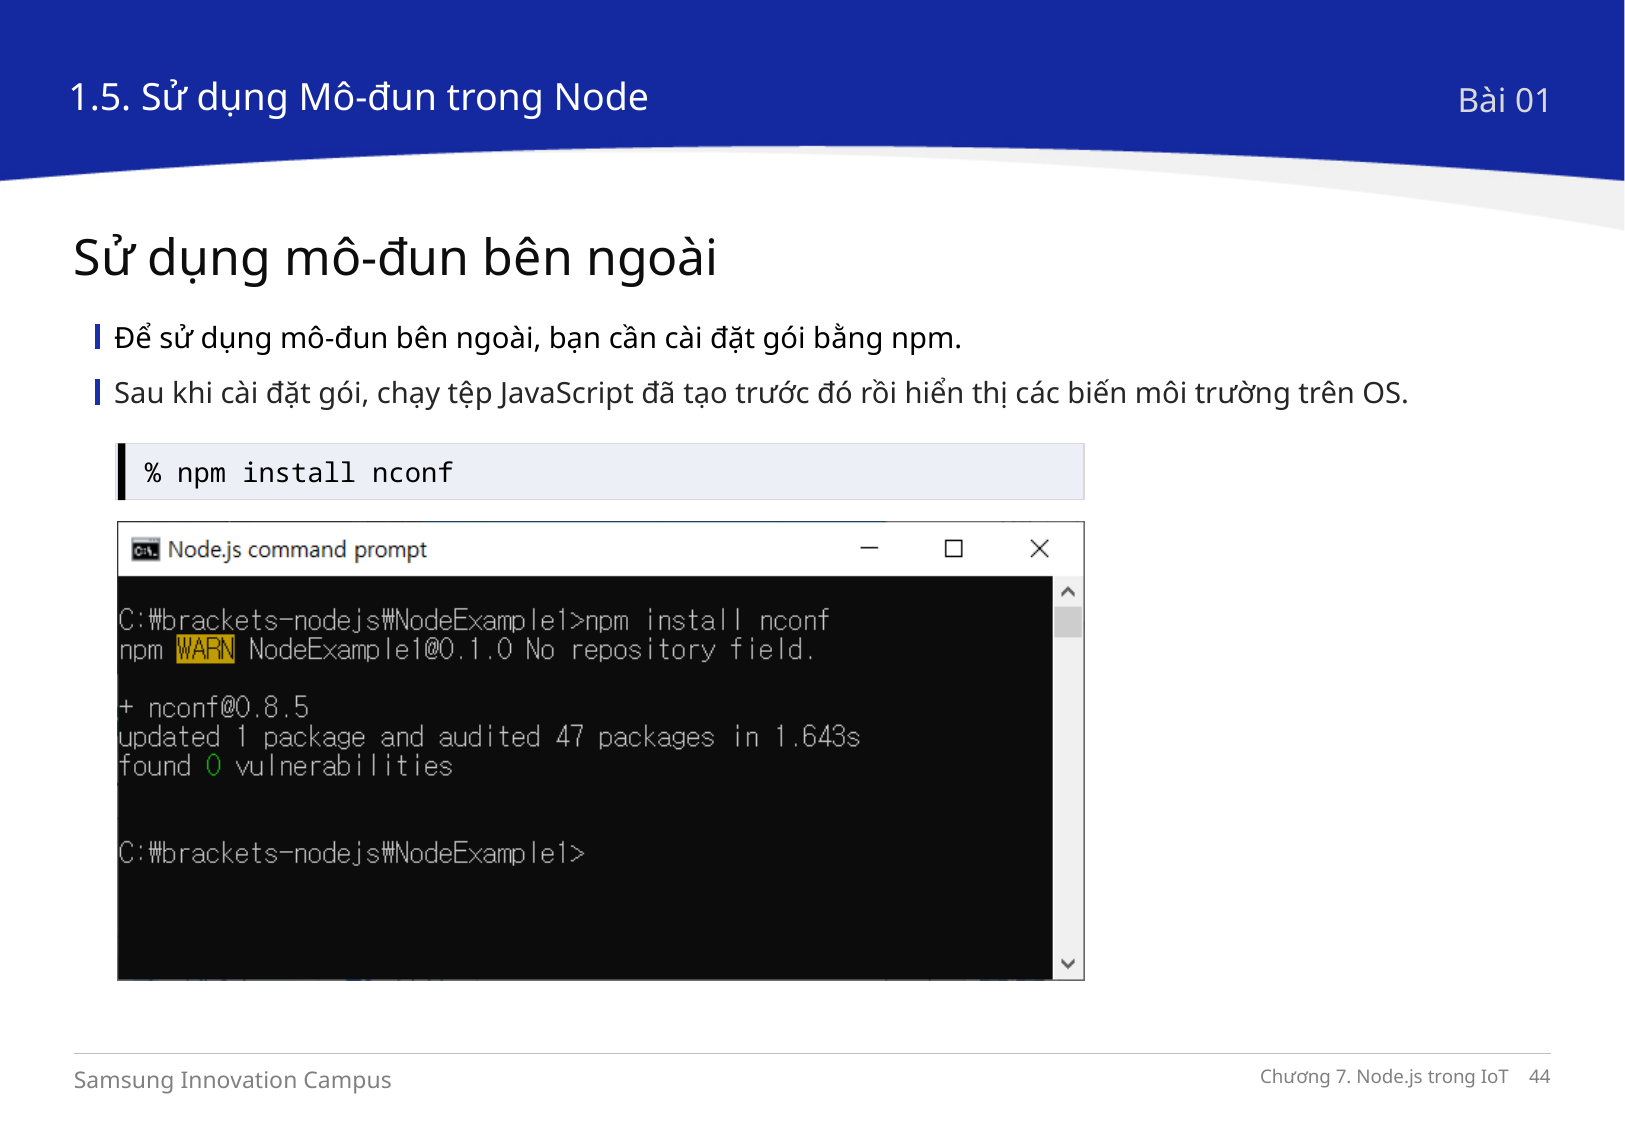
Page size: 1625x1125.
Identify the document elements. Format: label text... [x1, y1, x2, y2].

text_box Bài 01 [1422, 78, 1554, 119]
text_box % npm install nconf [126, 443, 1085, 500]
picture [0, 0, 1625, 1125]
text_box Sử dụng mô-đun bên ngoài [73, 224, 1552, 287]
text_box 1.5. Sử dụng Mô-đun trong Node [67, 72, 1025, 119]
text_box [117, 442, 126, 501]
text_box Để sử dụng mô-đun bên ngoài, bạn cần cài đặt gói bằng npm. Sau khi cài đặt gói, chạy tệp JavaScript đã tạo trước đó rồi hiển thị các biến môi trường trên OS. [94, 318, 1510, 411]
